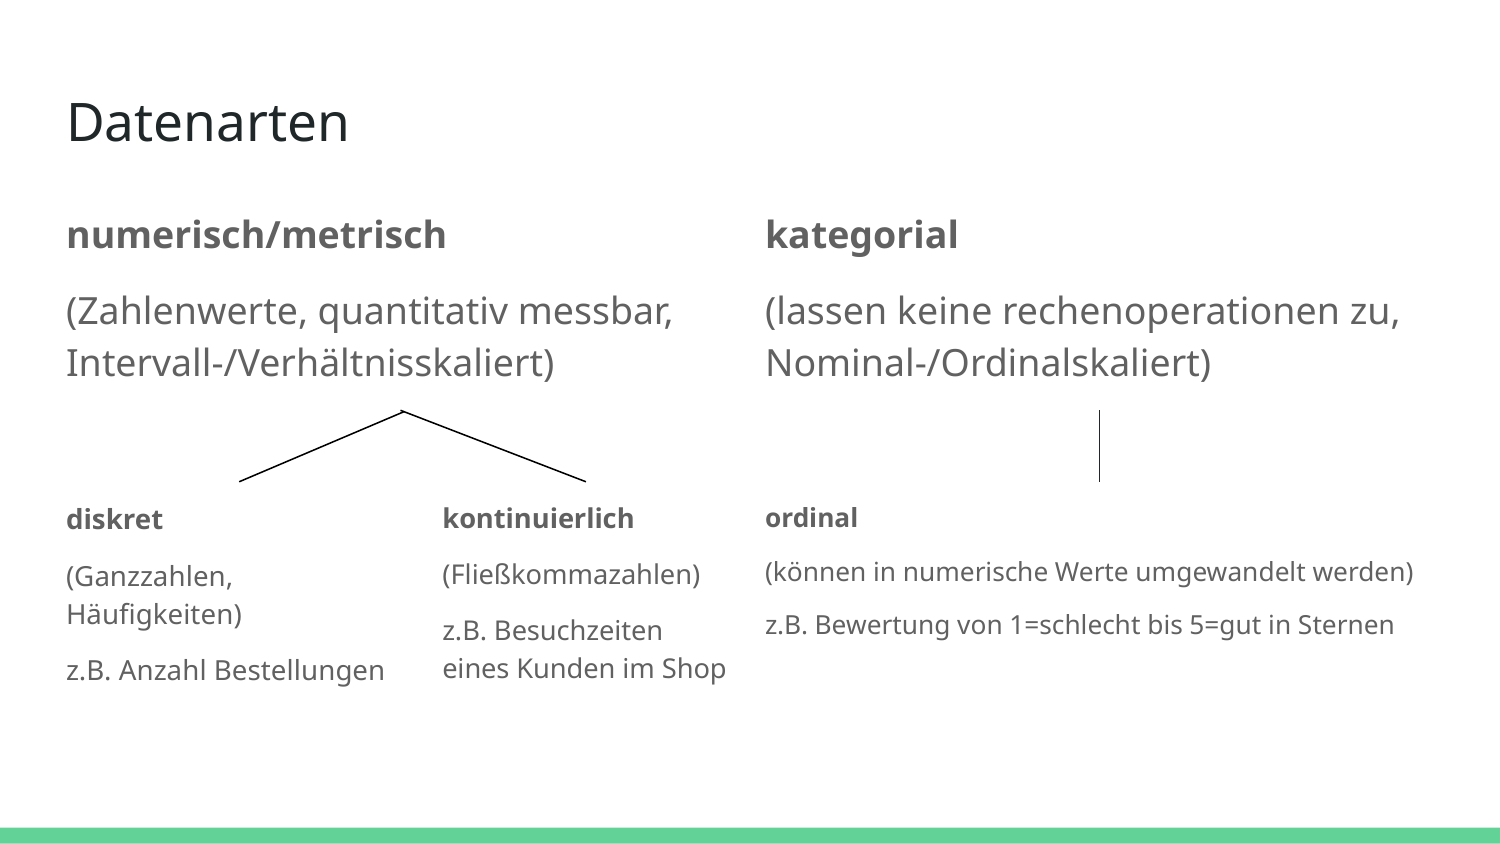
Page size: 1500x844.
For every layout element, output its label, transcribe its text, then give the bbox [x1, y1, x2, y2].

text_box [238, 411, 397, 482]
list kategorial (lassen keine rechenoperationen zu, Nominal-/Ordinalskaliert) [750, 189, 1449, 411]
list diskret (Ganzzahlen, Häufigkeiten) z.B. Anzahl Bestellungen [51, 481, 427, 704]
list ordinal (können in numerische Werte umgewandelt werden) z.B. Bewertung von 1=schlecht bis 5=gut in Sternen [750, 481, 1449, 704]
list kontinuierlich (Fließkommazahlen) z.B. Besuchzeiten eines Kunden im Shop [427, 481, 745, 704]
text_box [400, 410, 587, 482]
title Datenarten [51, 72, 1449, 167]
list numerisch/metrisch (Zahlenwerte, quantitativ messbar, Intervall-/Verhältnisskaliert) [51, 189, 750, 411]
